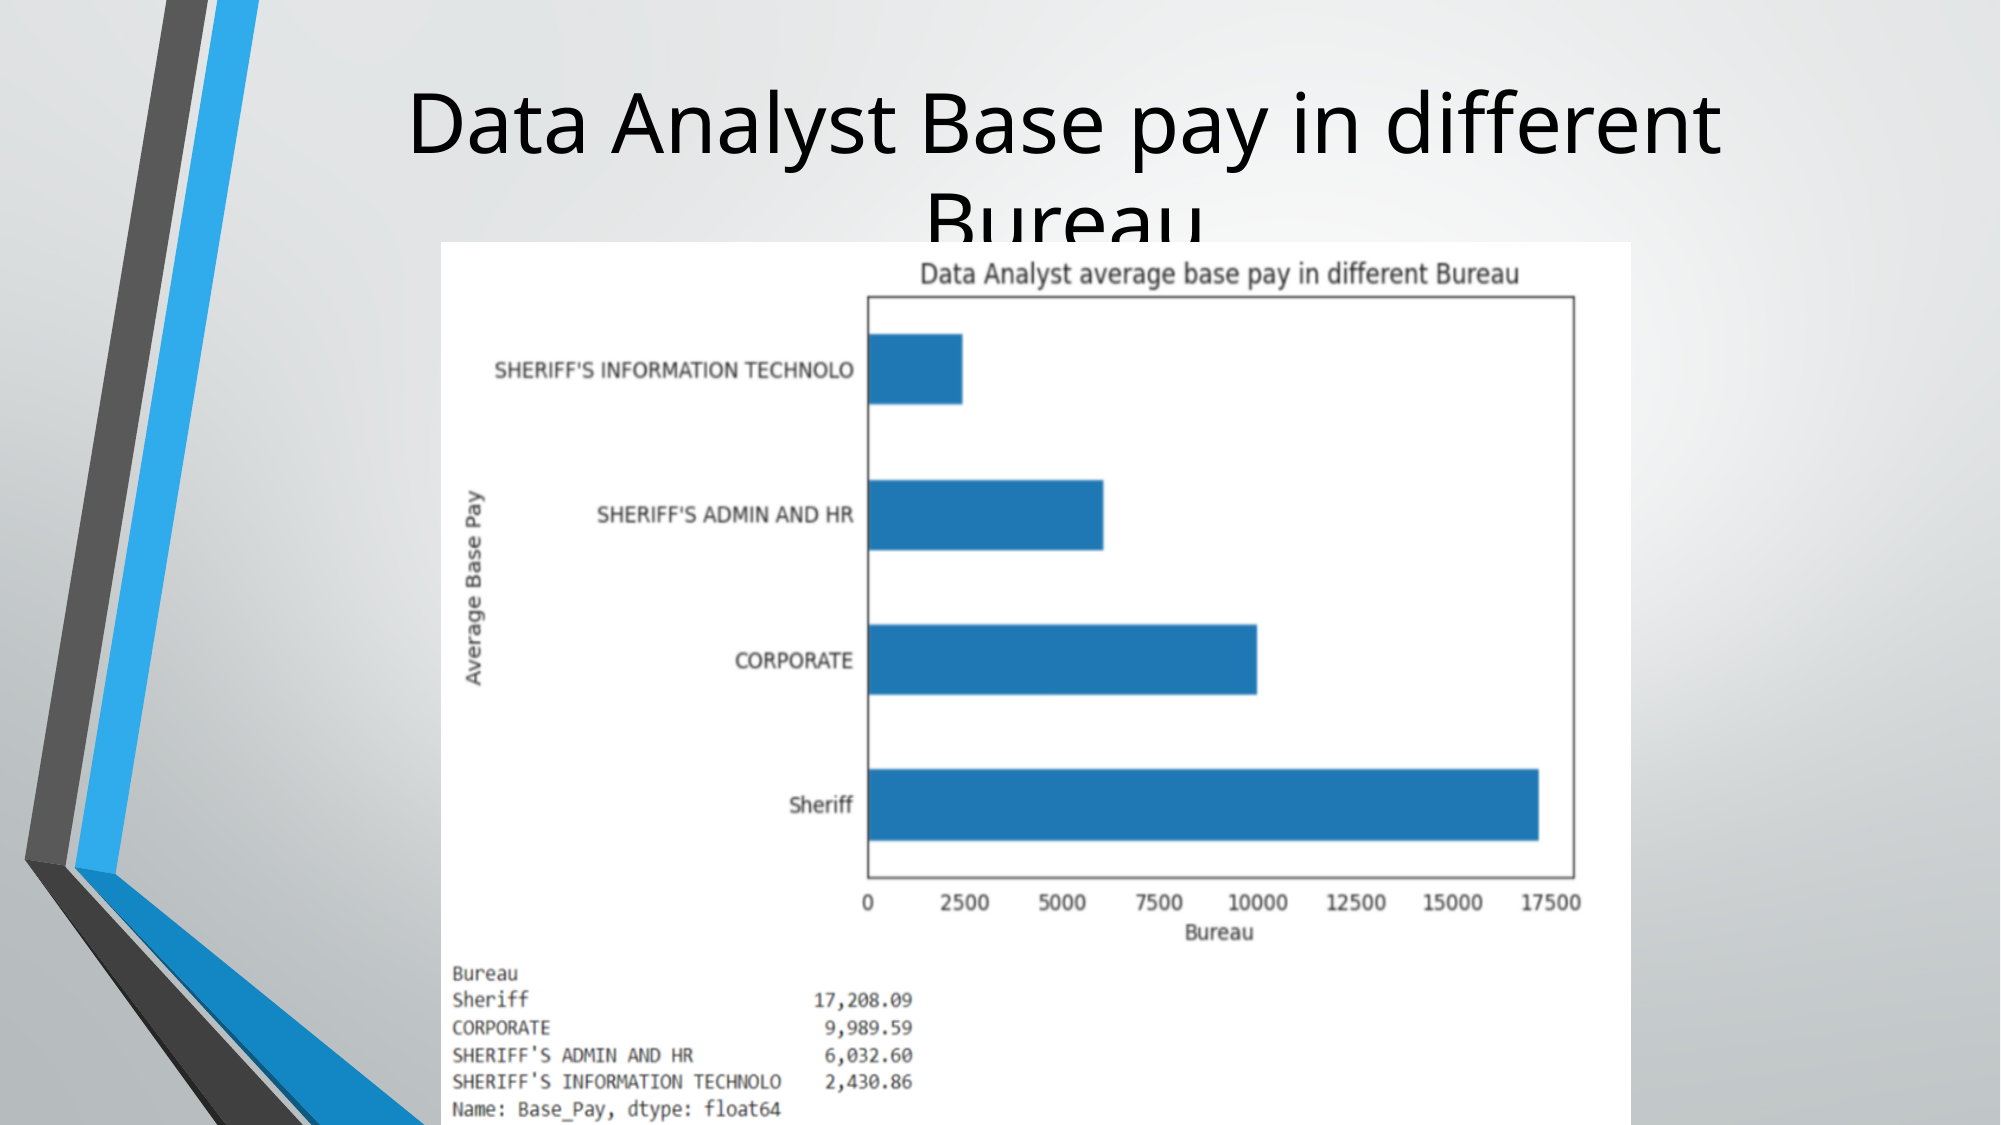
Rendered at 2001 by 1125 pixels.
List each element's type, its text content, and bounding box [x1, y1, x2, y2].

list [441, 242, 1631, 1125]
title Data Analyst Base pay in different Bureau [243, 112, 1887, 228]
